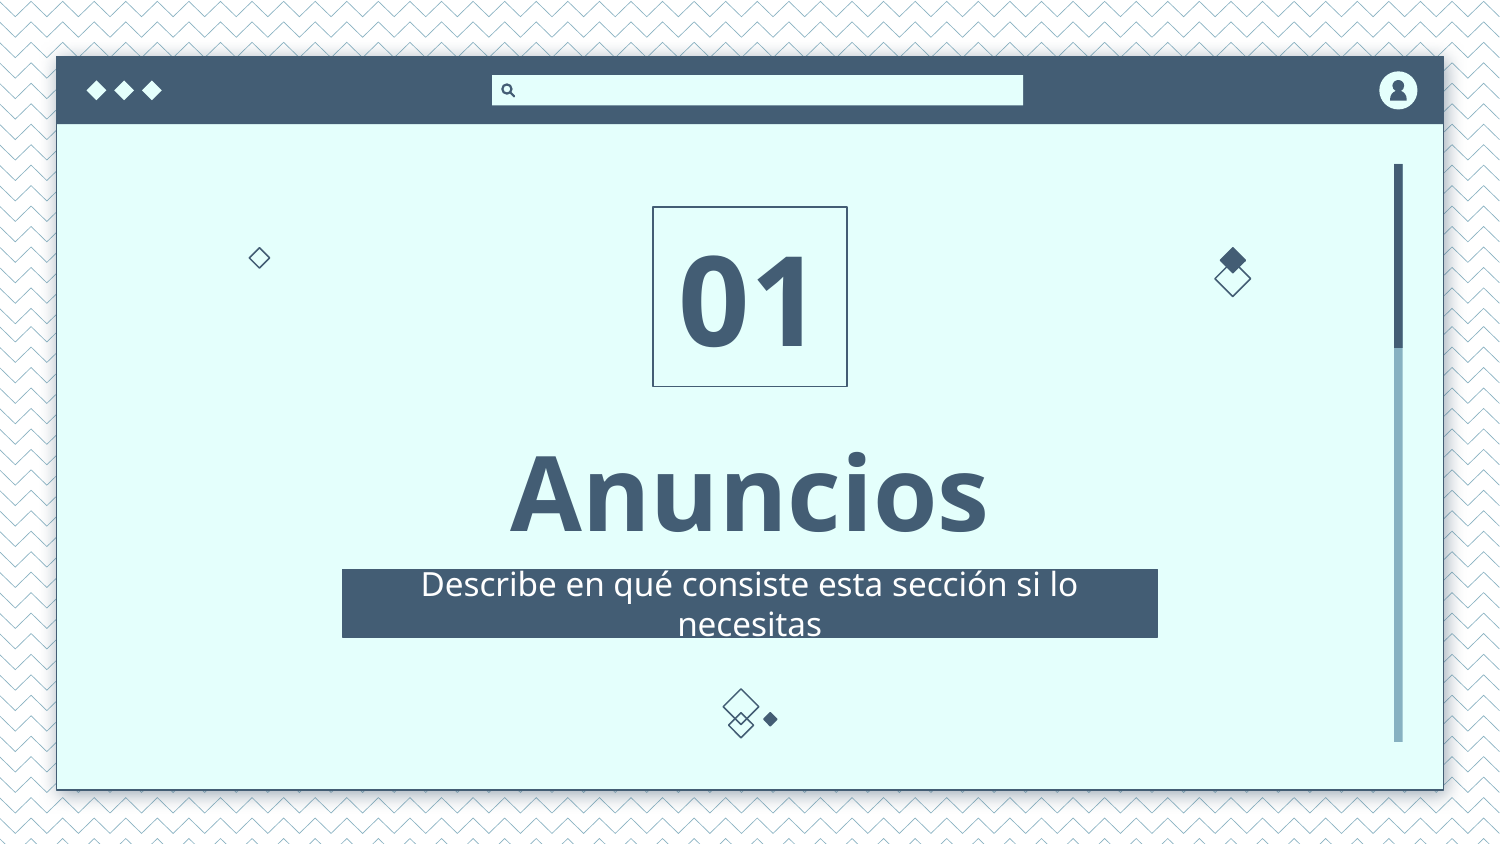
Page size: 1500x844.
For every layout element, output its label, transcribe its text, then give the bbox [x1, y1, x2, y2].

title 01 [652, 206, 848, 387]
subtitle Describe en qué consiste esta sección si lo necesitas [342, 569, 1158, 638]
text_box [1214, 247, 1251, 297]
title Anuncios [342, 412, 1158, 551]
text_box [722, 688, 777, 738]
text_box [249, 247, 270, 269]
